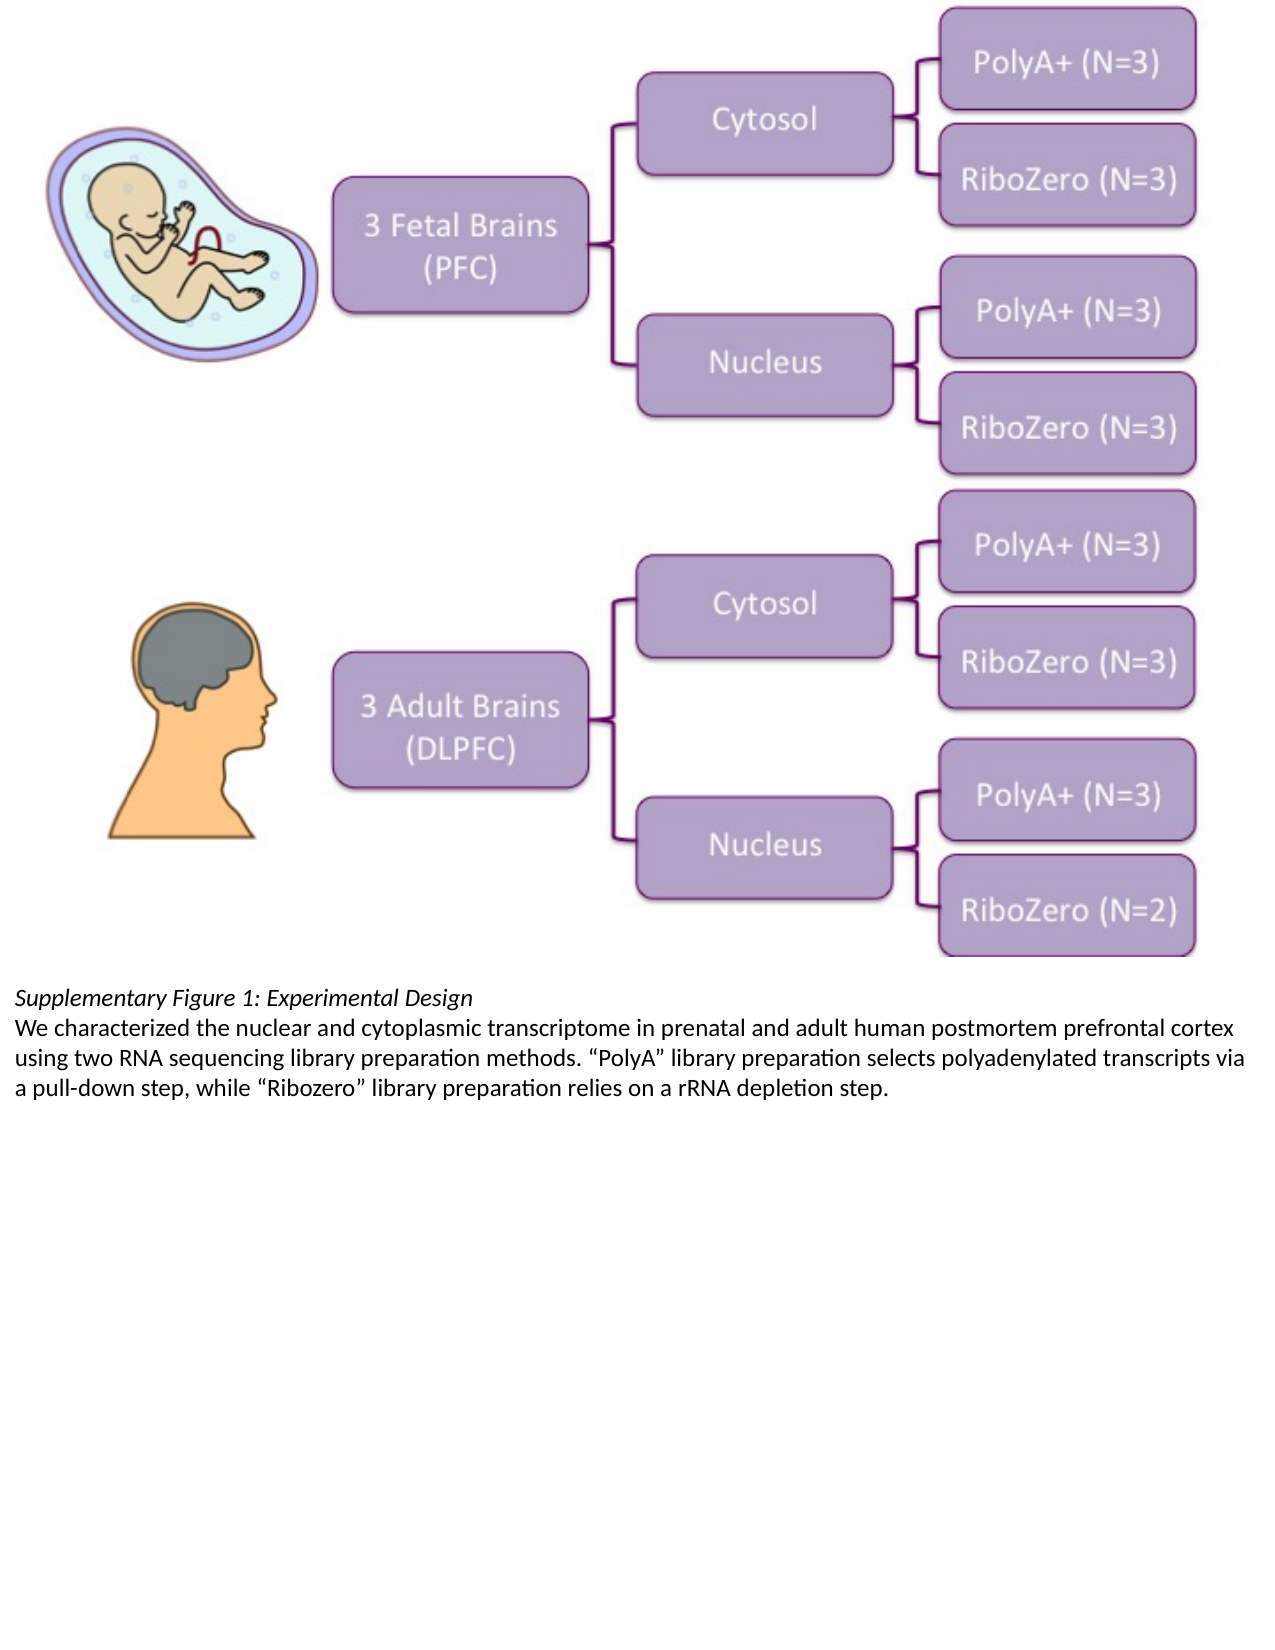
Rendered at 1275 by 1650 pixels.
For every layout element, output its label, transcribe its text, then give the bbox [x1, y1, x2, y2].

picture [0, 0, 1275, 957]
text_box Supplementary Figure 1: Experimental Design We characterized the nuclear and cytoplasmic transcriptome in prenatal and adult human postmortem prefrontal cortex using two RNA sequencing library preparation methods. “PolyA” library preparation selects polyadenylated transcripts via a pull-down step, while “Ribozero” library preparation relies on a rRNA depletion step. [0, 974, 1275, 1109]
